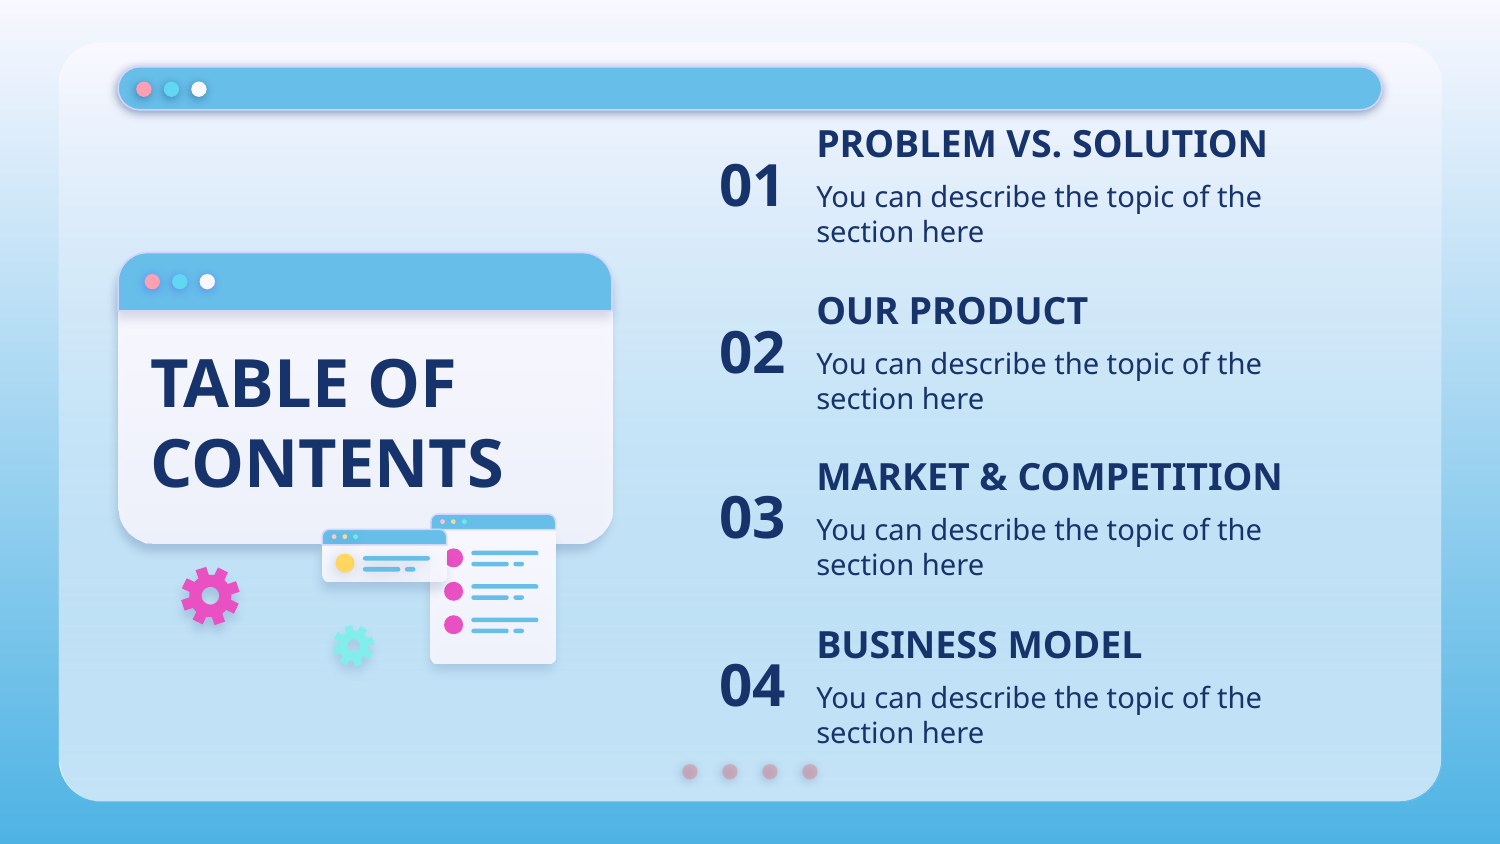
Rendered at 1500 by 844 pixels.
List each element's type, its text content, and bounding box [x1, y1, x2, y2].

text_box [117, 252, 613, 545]
title OUR PRODUCT [801, 279, 1357, 340]
subtitle You can describe the topic of the section here [802, 173, 1357, 254]
subtitle You can describe the topic of the section here [802, 505, 1357, 587]
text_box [180, 566, 375, 667]
title 02 [639, 279, 801, 421]
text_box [430, 513, 556, 664]
title MARKET & COMPETITION [802, 445, 1357, 505]
title BUSINESS MODEL [802, 613, 1357, 673]
title 03 [639, 444, 802, 587]
subtitle You can describe the topic of the section here [801, 340, 1357, 421]
title 01 [639, 112, 802, 254]
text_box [321, 529, 447, 583]
title 04 [639, 612, 802, 755]
subtitle You can describe the topic of the section here [802, 673, 1357, 755]
title PROBLEM VS. SOLUTION [802, 112, 1357, 173]
